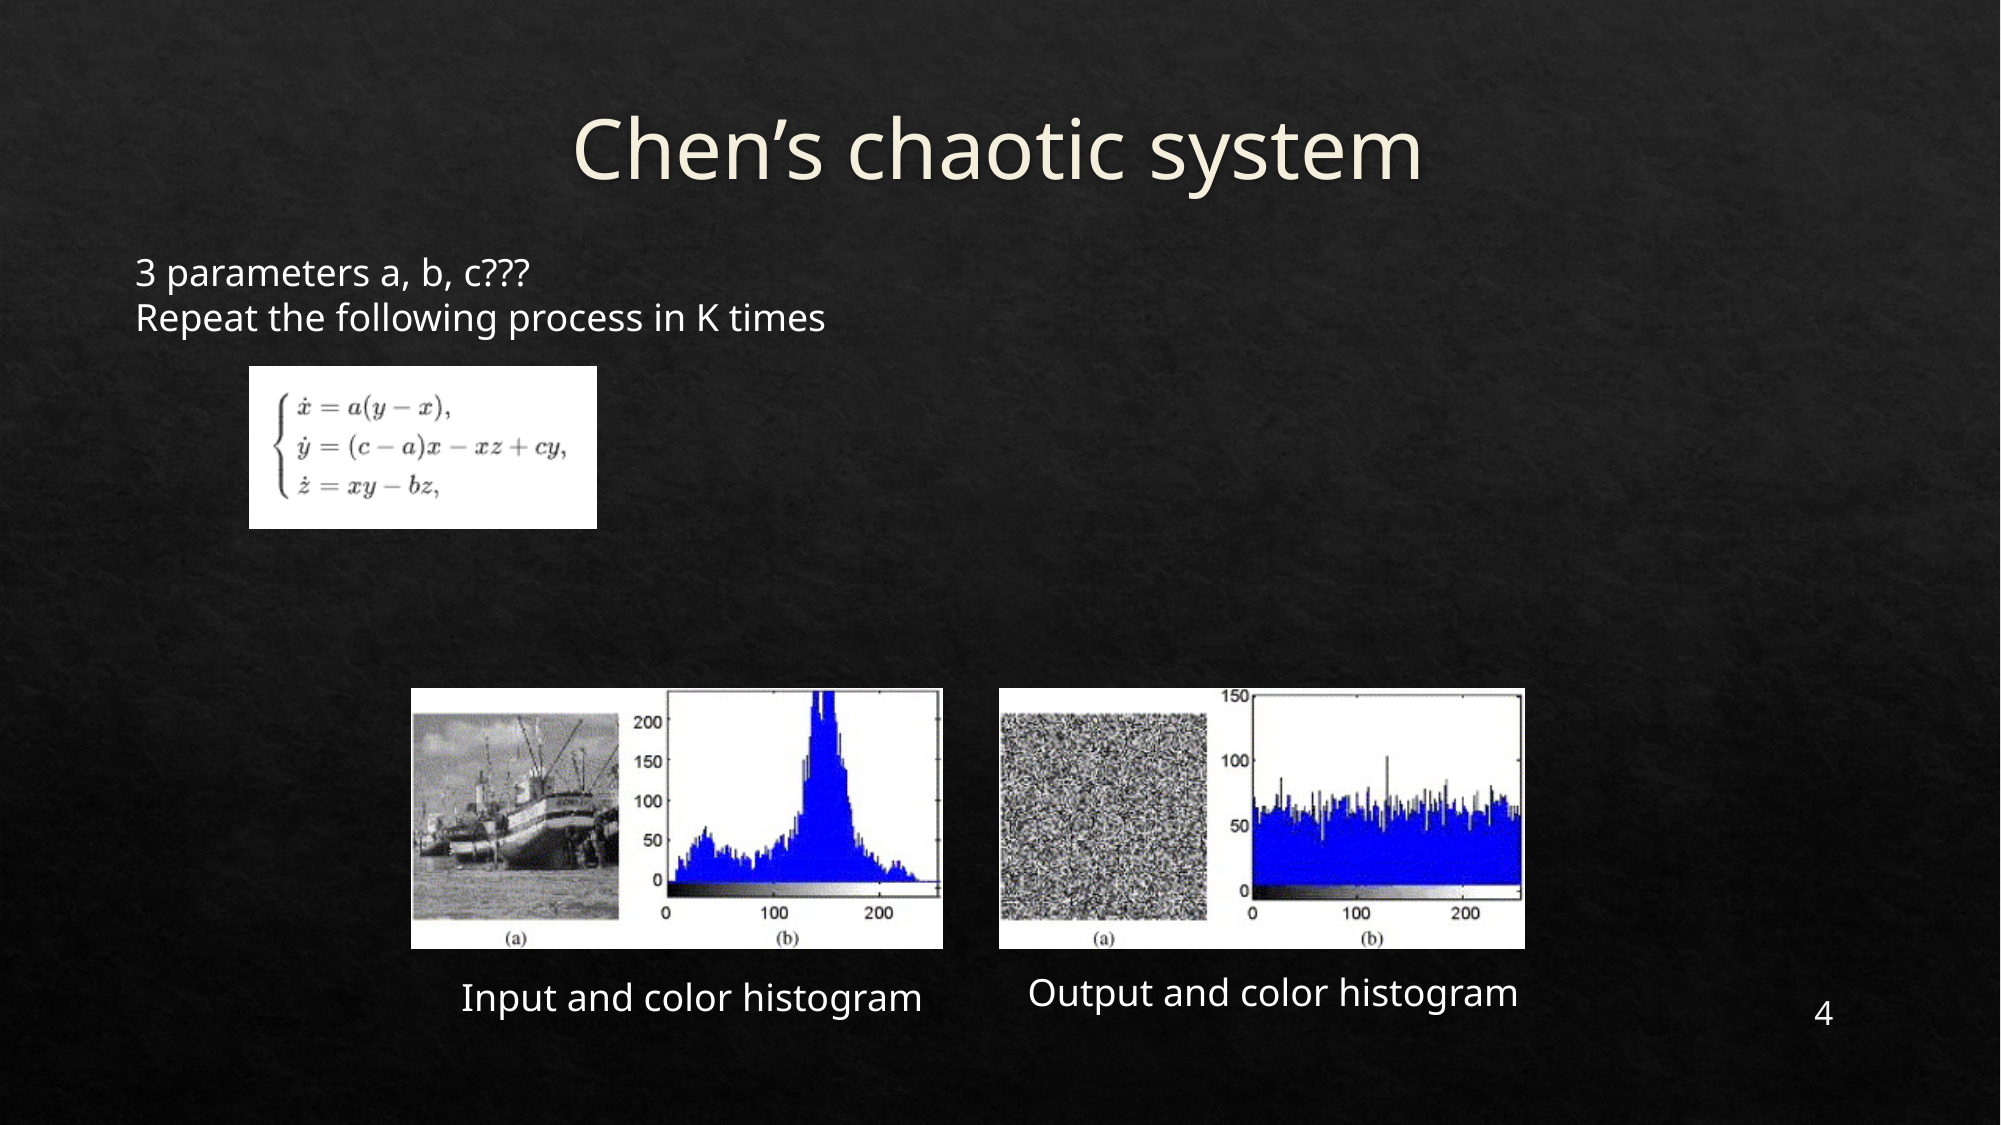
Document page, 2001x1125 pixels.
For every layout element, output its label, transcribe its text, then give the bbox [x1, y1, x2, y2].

picture [410, 688, 943, 949]
text_box 3 parameters a, b, c??? Repeat the following process in K times [120, 241, 842, 346]
title Chen’s chaotic system [149, 99, 1849, 307]
picture [249, 365, 597, 529]
text_box Input and color histogram [446, 966, 939, 1027]
slide_number 4 [1724, 984, 1849, 1045]
text_box Output and color histogram [1013, 961, 1535, 1022]
picture [998, 688, 1525, 949]
